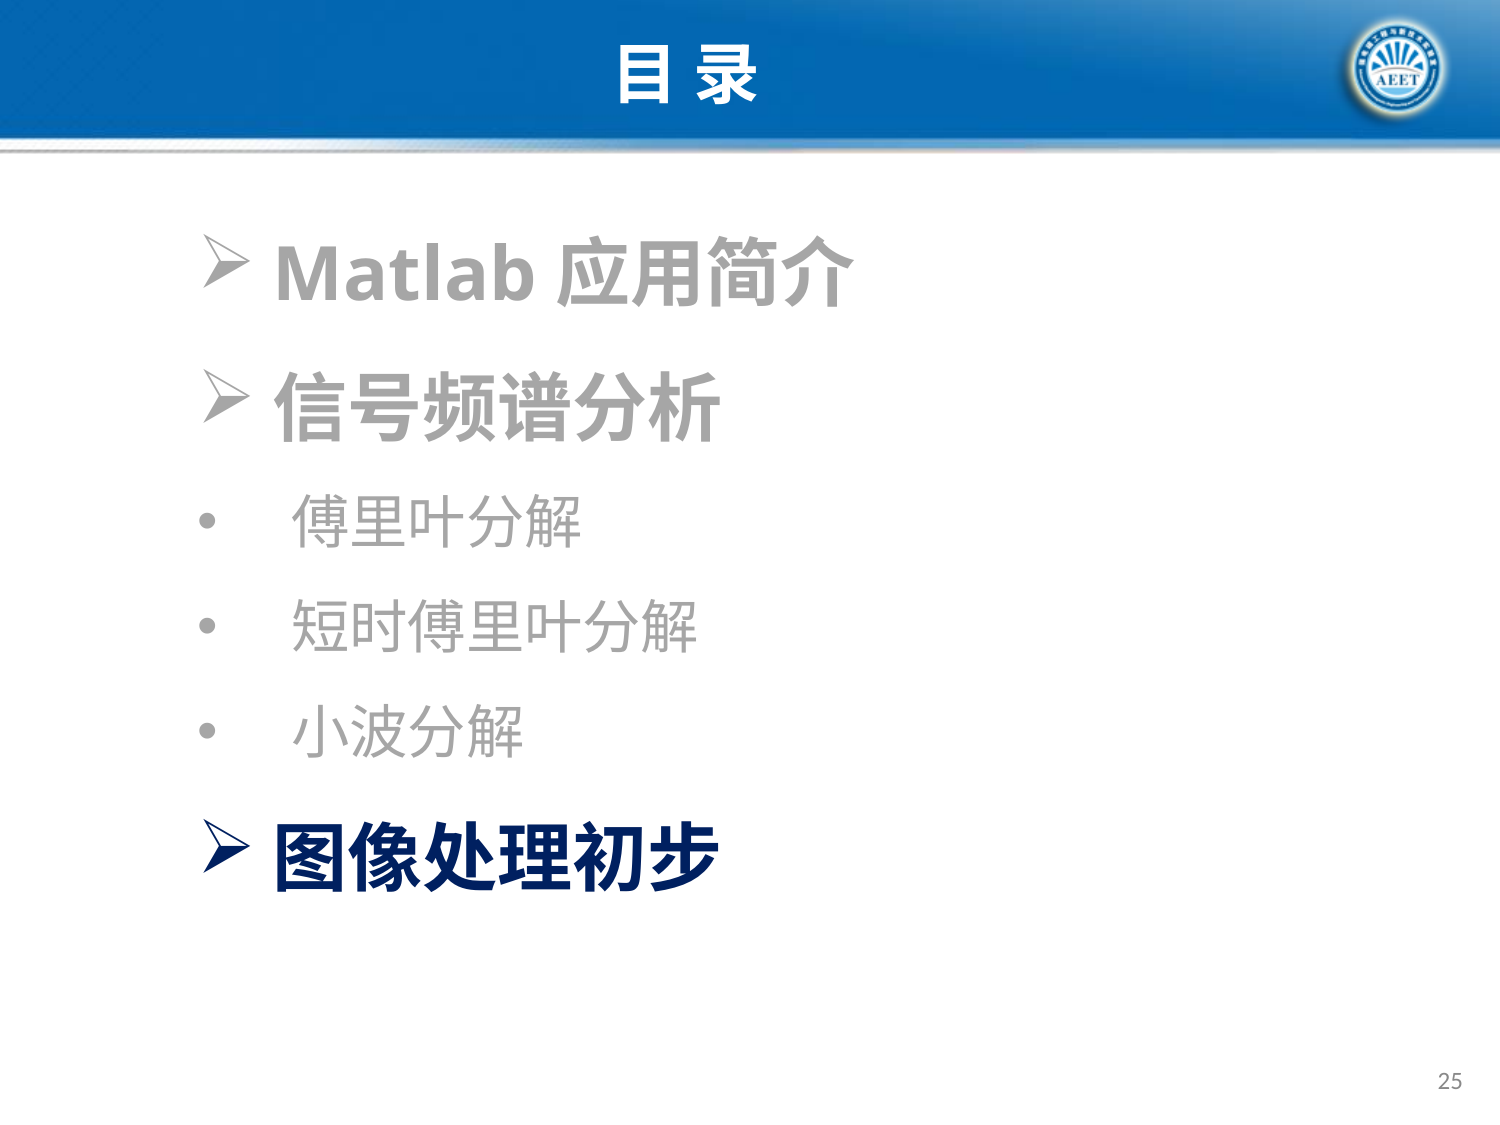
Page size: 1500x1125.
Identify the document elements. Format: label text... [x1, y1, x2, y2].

picture [0, 0, 1500, 153]
text_box 25 [1127, 1049, 1478, 1110]
text_box 目 录 [596, 30, 1247, 114]
text_box Matlab应用简介 信号频谱分析 傅里叶分解 短时傅里叶分解 小波分解 图像处理初步 [182, 173, 1341, 908]
